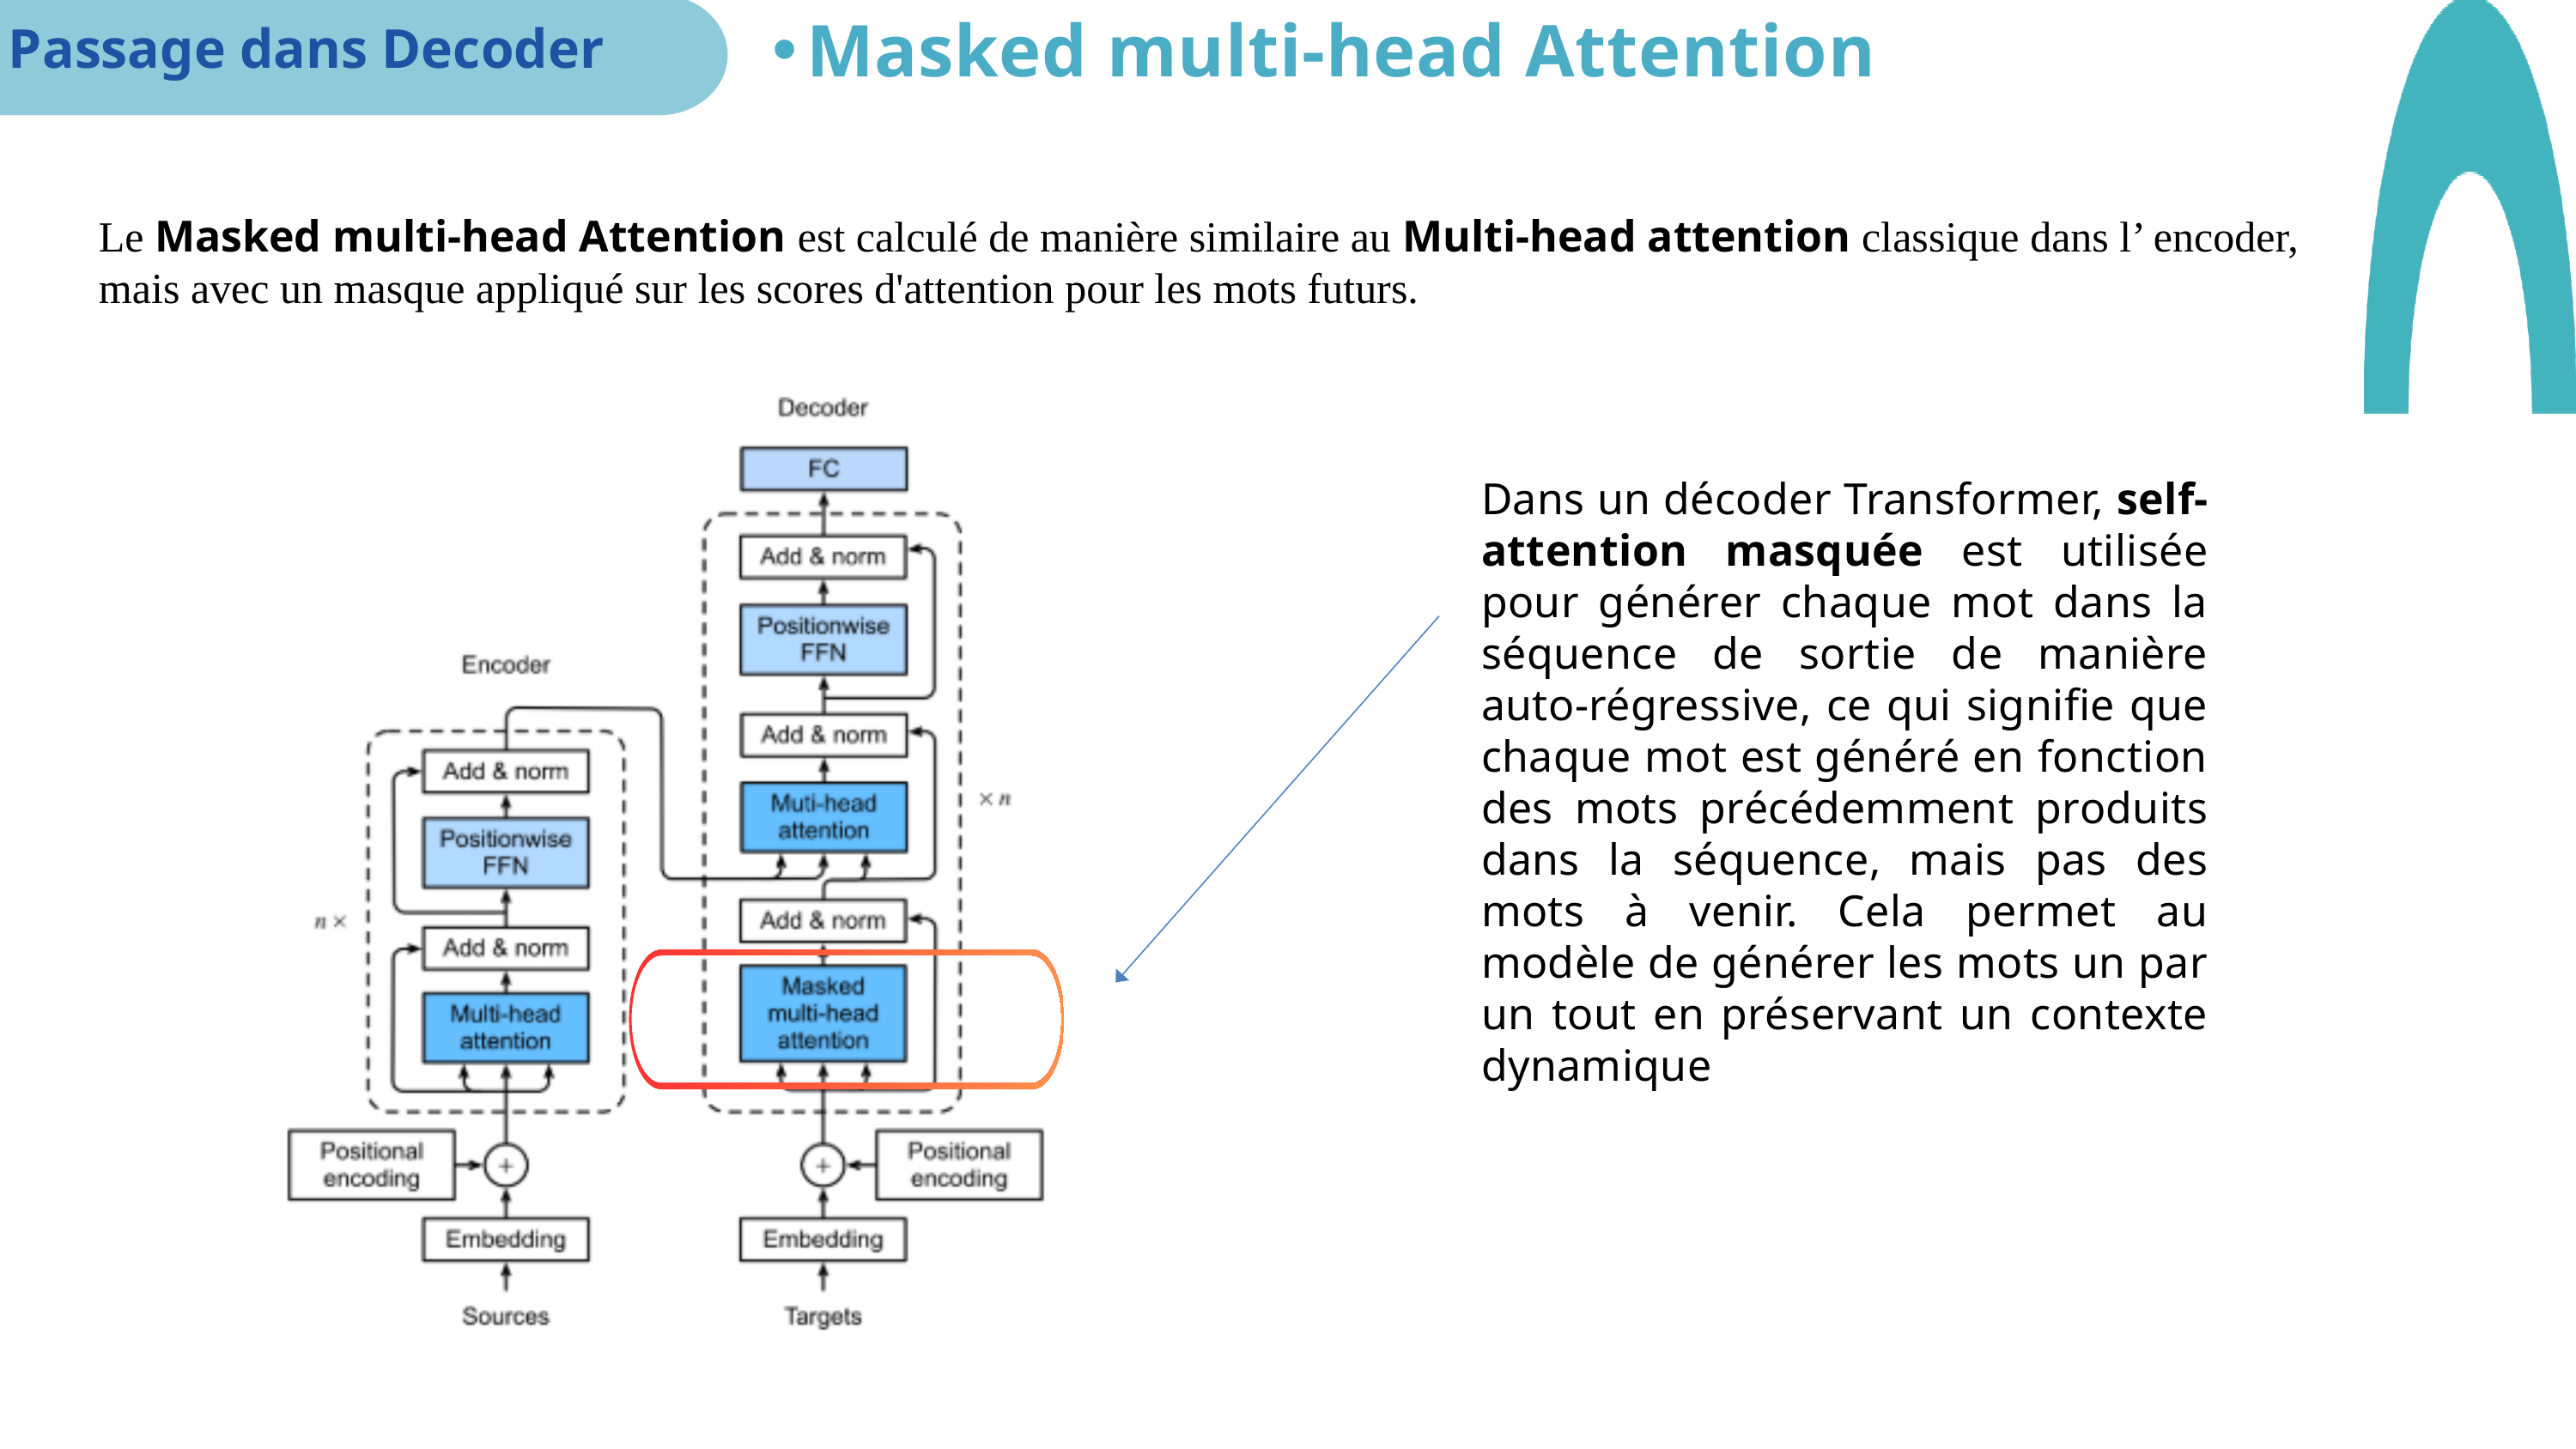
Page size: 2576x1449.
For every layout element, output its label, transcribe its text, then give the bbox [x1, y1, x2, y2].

text_box [1115, 615, 1439, 983]
text_box Le Masked multi-head Attention est calculé de manière similaire au Multi-head attention classique dans l’ encoder, mais avec un masque appliqué sur les scores d'attention pour les mots futurs. [98, 209, 2351, 312]
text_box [175, 370, 1083, 1344]
text_box Masked multi-head Attention [732, 5, 1905, 92]
text_box Dans un décoder Transformer, self-attention masquée est utilisée pour générer chaque mot dans la séquence de sortie de manière auto-régressive, ce qui signifie que chaque mot est généré en fonction des mots précédemment produits dans la séquence, mais pas des mots à venir. Cela permet au modèle de générer les mots un par un tout en préservant un contexte dynamique [1481, 471, 2209, 1090]
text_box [0, 0, 728, 116]
text_box [2364, 0, 2576, 416]
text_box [629, 949, 1065, 1089]
